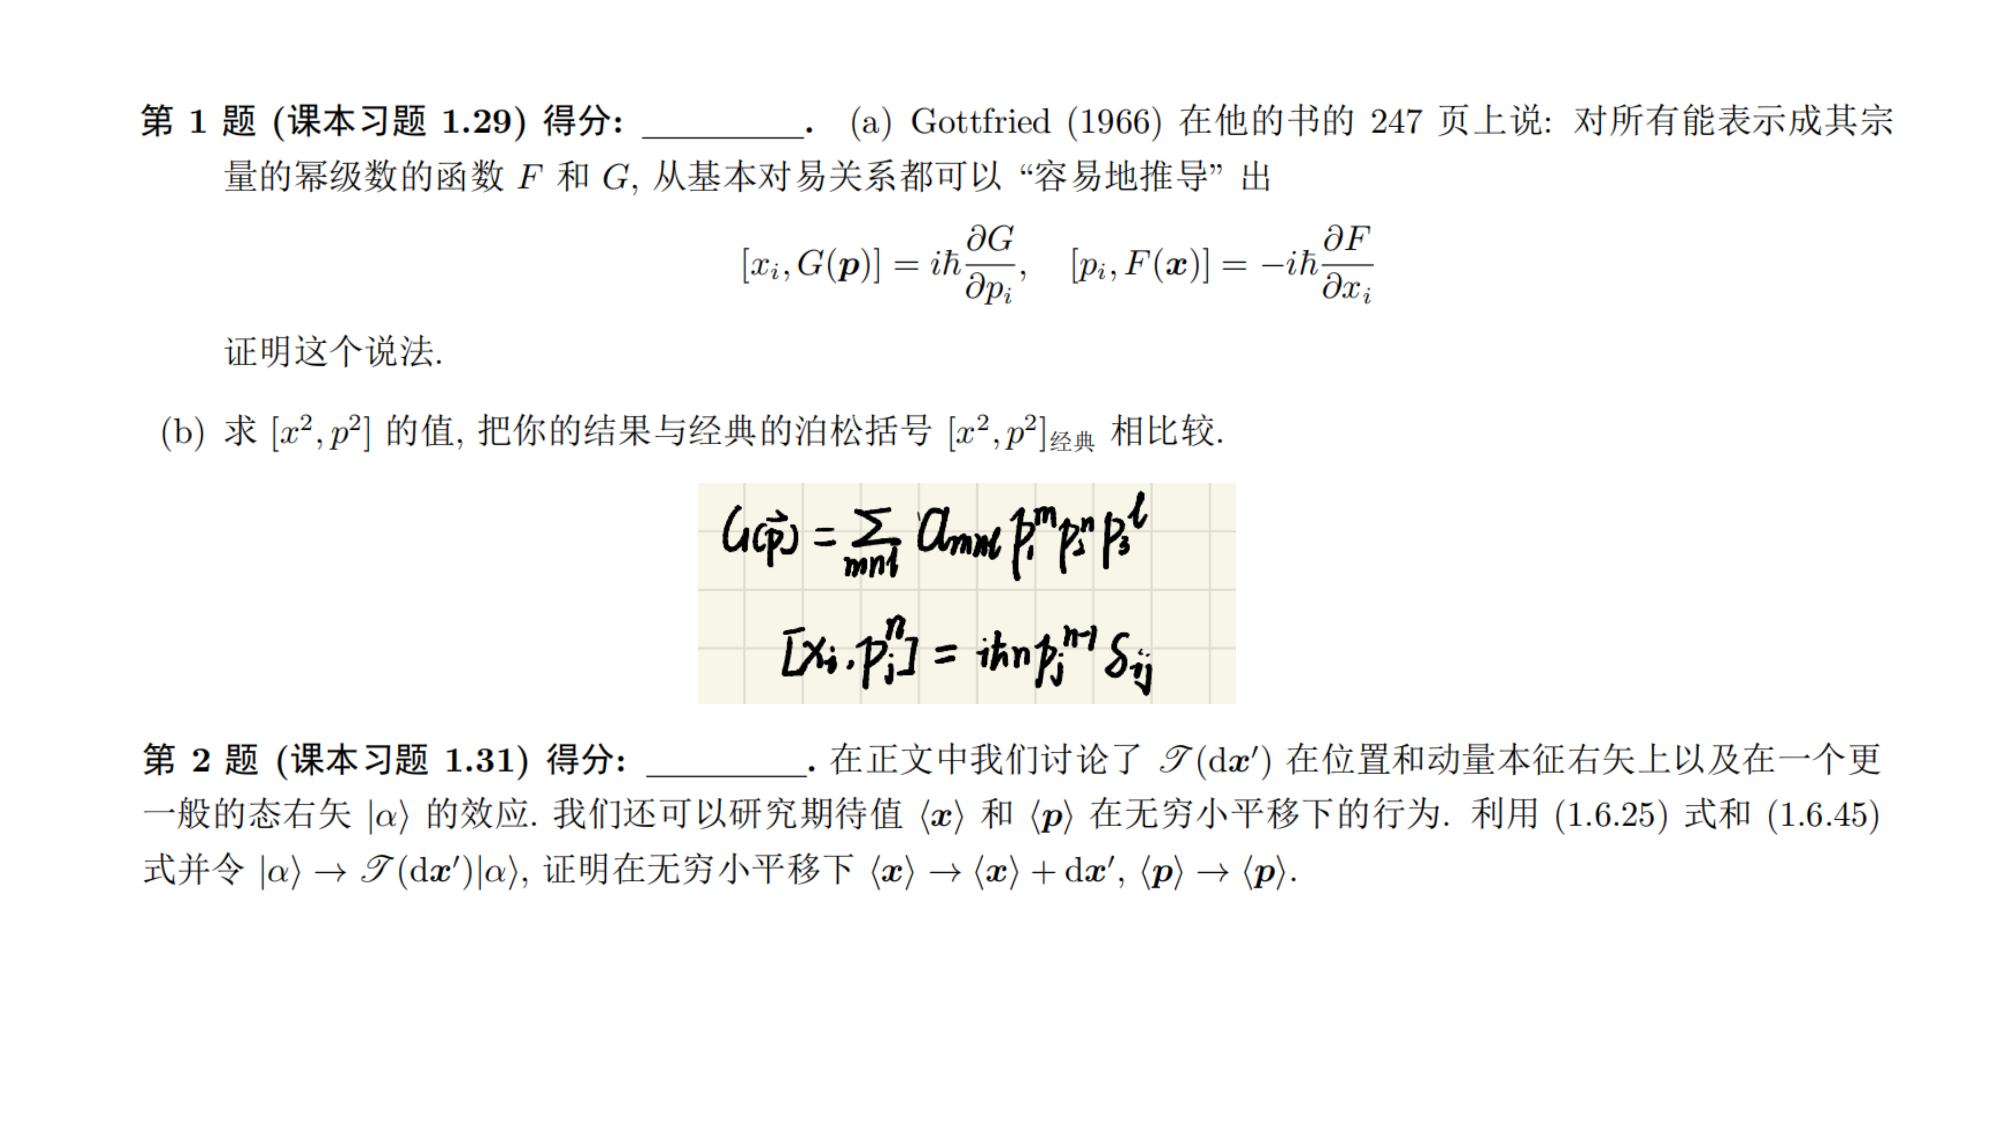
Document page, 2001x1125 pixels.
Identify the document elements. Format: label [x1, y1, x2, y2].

picture [135, 91, 1907, 458]
picture [698, 483, 1236, 704]
picture [135, 730, 1907, 901]
